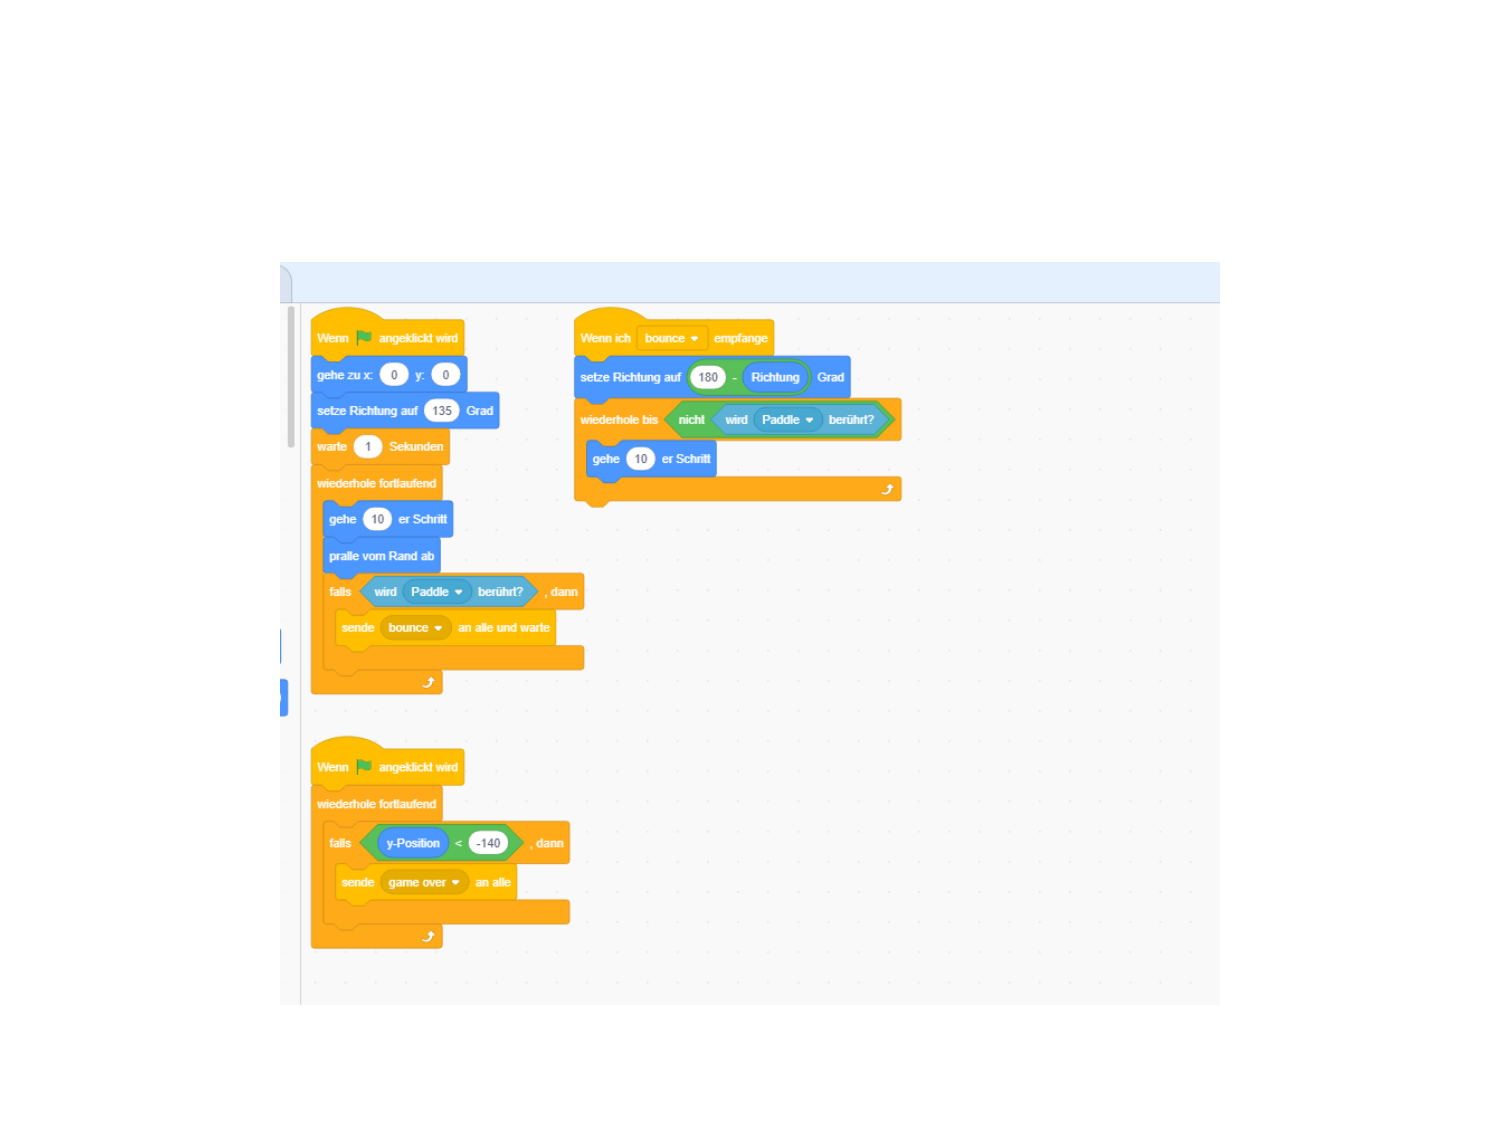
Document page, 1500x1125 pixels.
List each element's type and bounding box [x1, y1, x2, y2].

list [280, 262, 1220, 1006]
